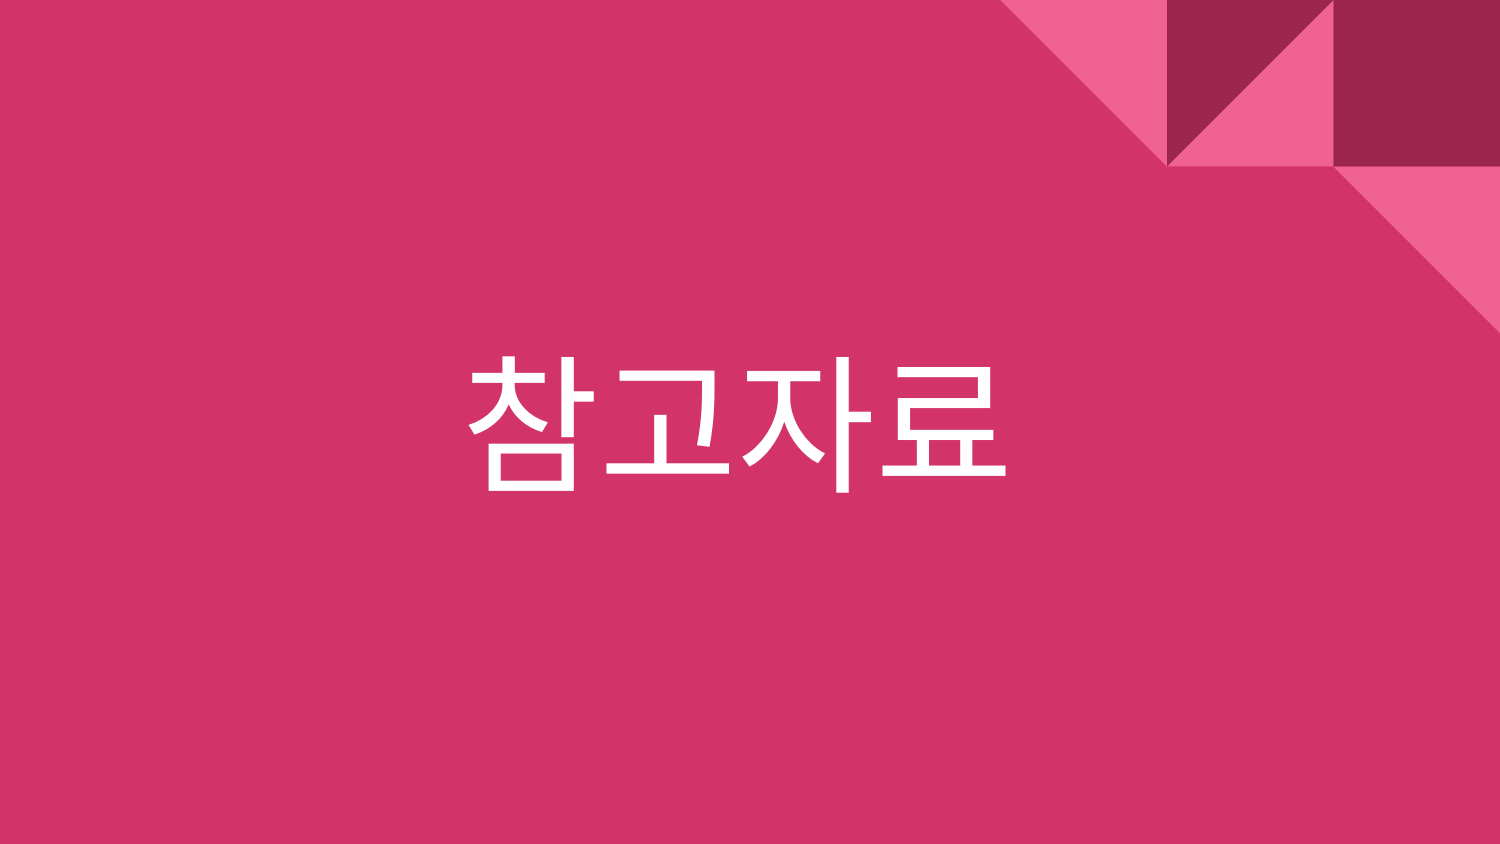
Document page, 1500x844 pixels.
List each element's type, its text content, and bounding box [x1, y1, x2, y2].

title 참고자료 [80, 86, 1395, 758]
